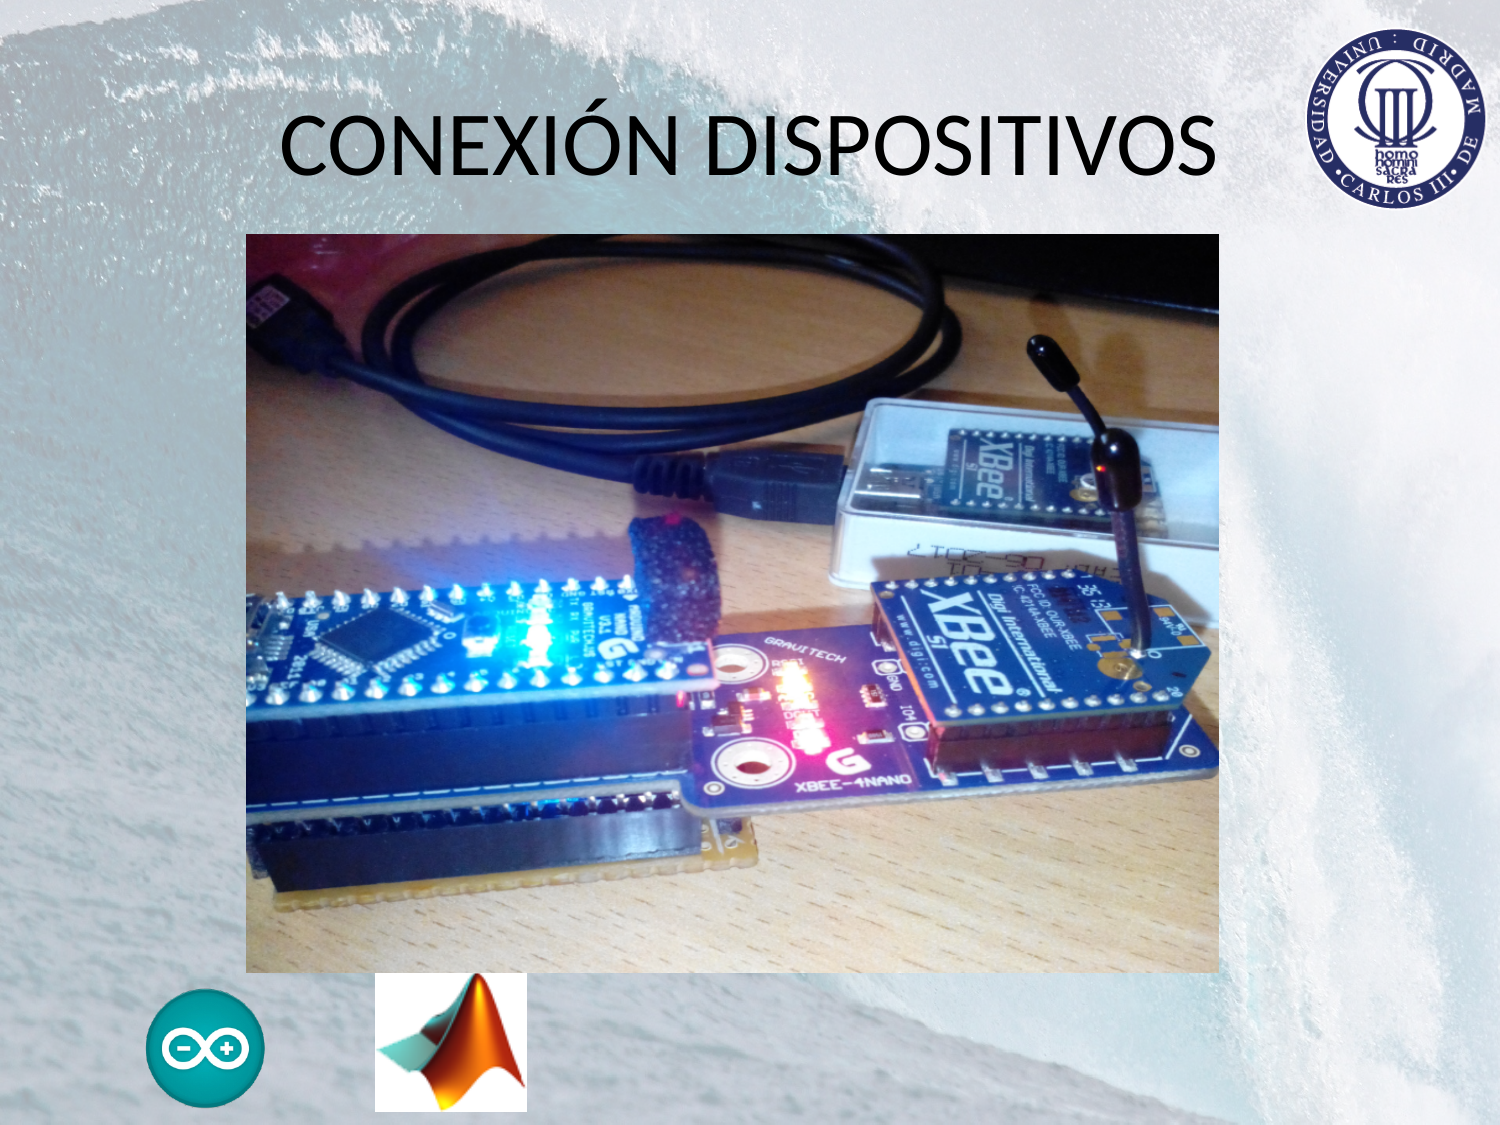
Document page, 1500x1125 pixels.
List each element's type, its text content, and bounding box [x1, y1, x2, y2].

title CONEXIÓN DISPOSITIVOS [75, 45, 1425, 233]
picture [140, 984, 270, 1114]
picture [1300, 23, 1500, 215]
picture [245, 234, 1219, 1112]
